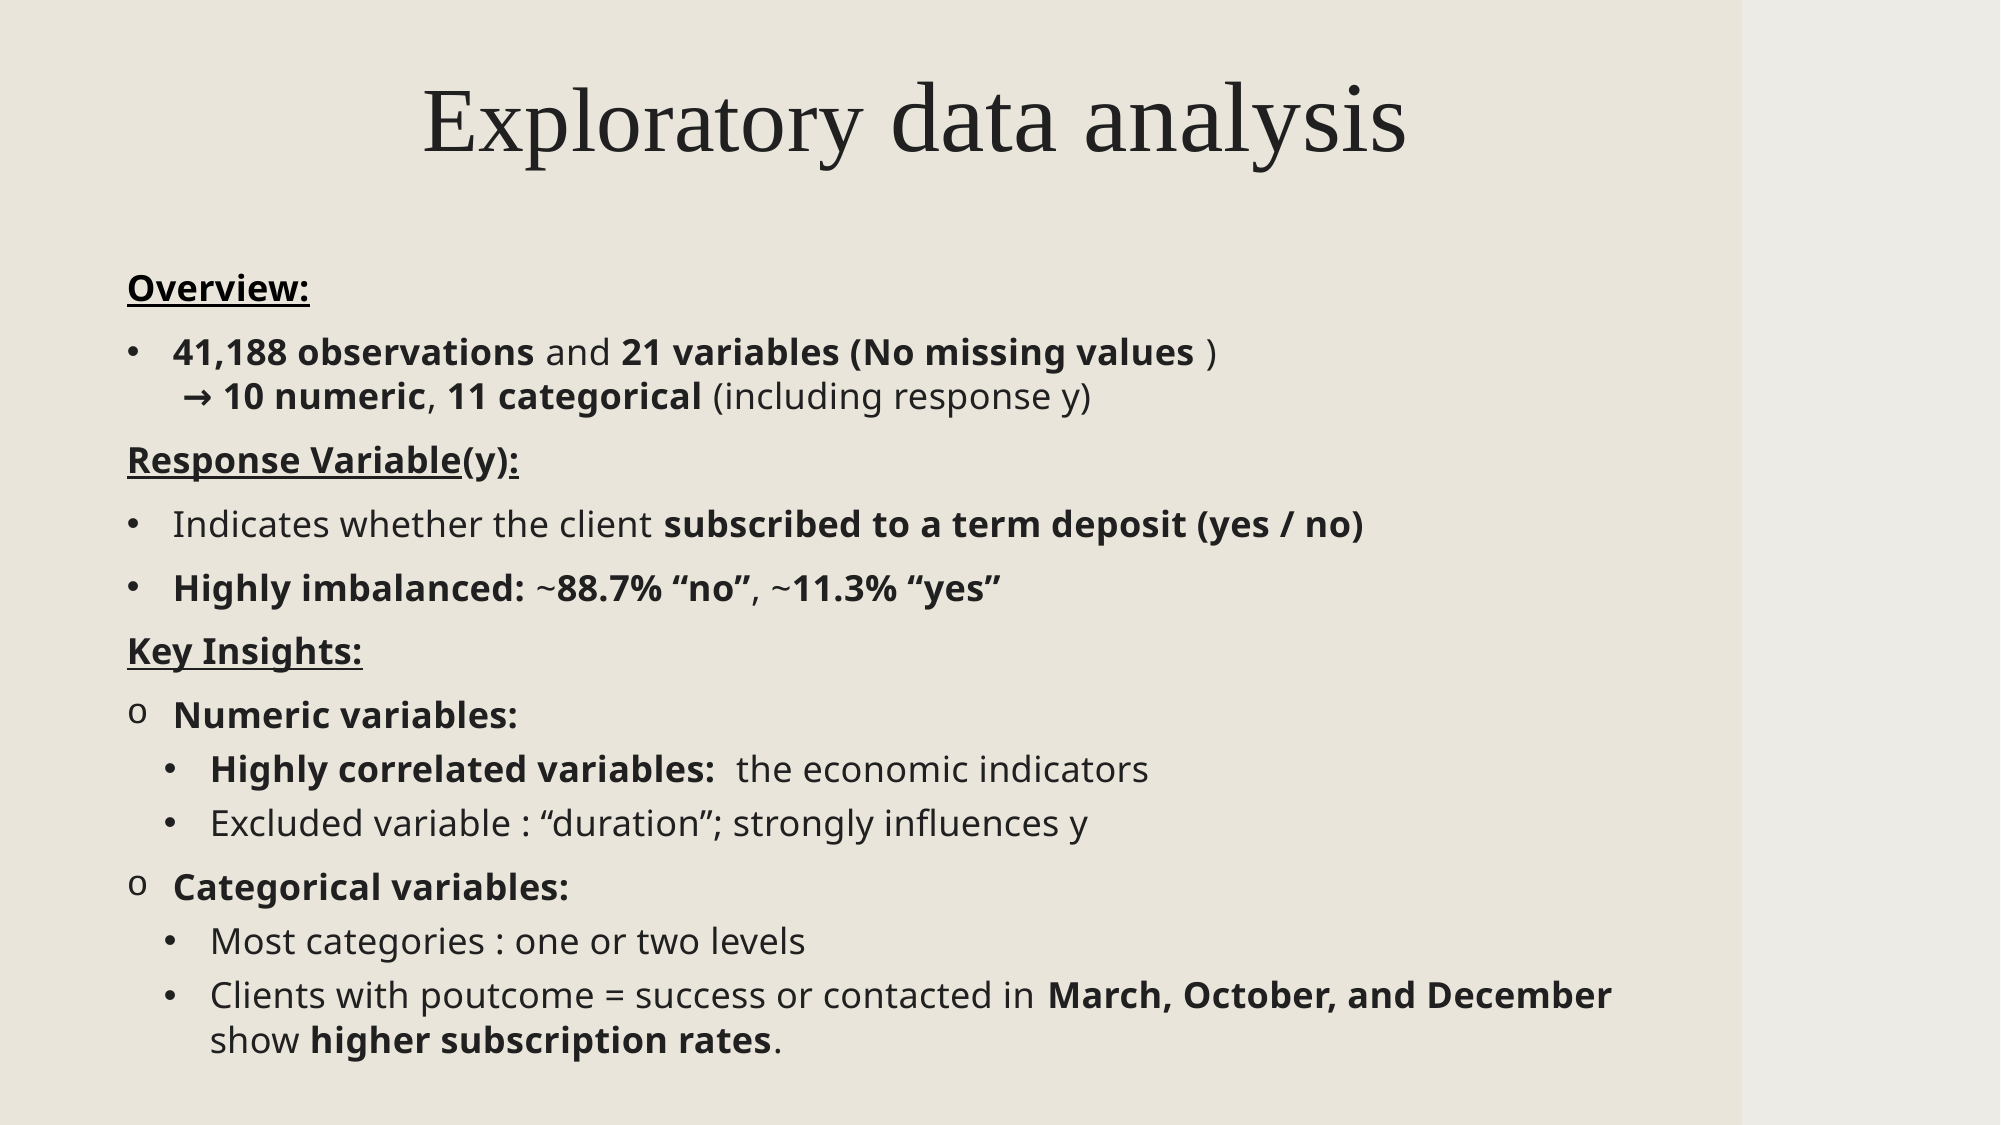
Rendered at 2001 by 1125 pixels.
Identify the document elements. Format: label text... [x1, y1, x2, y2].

title Exploratory data analysis [297, 62, 1535, 171]
list Overview: 41,188 observations and 21 variables (No missing values ) → 10 numeric, 11 categorical (including response y) Response Variable(y): Indicates whether the client subscribed to a term deposit (yes / no) Highly imbalanced: ~88.7% “no”, ~11.3% “yes” Key Insights: Numeric variables: Highly correlated variables: the economic indicators Excluded variable : “duration”; strongly influences y Categorical variables: Most categories : one or two levels Clients with poutcome = success or contacted in March, October, and December show higher subscription rates. [126, 263, 1706, 1063]
